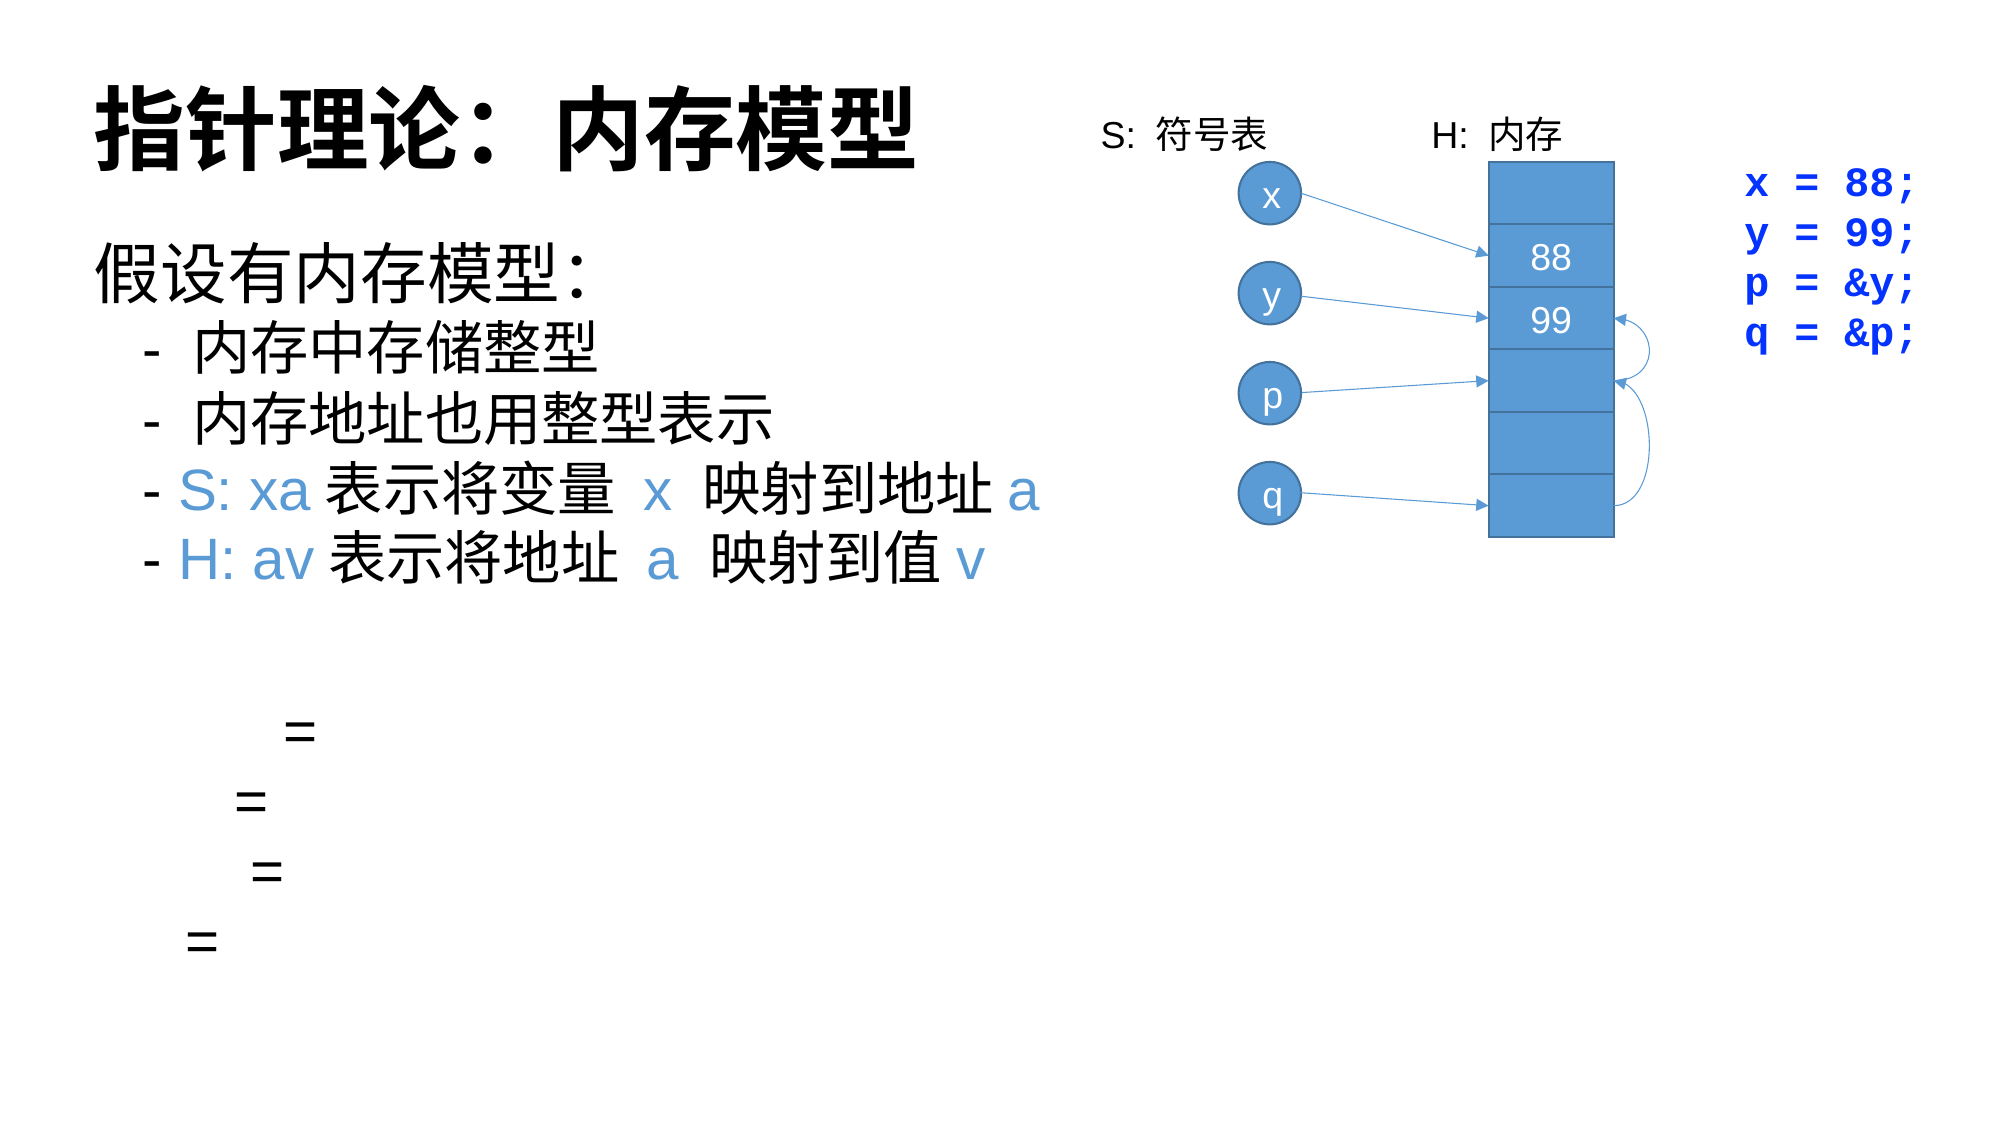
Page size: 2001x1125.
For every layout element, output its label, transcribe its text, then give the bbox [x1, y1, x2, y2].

text_box [1488, 348, 1613, 411]
text_box q [1237, 460, 1303, 526]
text_box x [1237, 164, 1303, 226]
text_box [1301, 296, 1489, 319]
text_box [1302, 380, 1489, 393]
text_box 88 [1488, 223, 1615, 286]
title 指针理论：内存模型 [78, 25, 1804, 243]
text_box x = 88; y = 99; p = &y; q = &p; [1729, 147, 2000, 362]
text_box [1488, 411, 1613, 473]
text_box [1301, 193, 1489, 256]
text_box [1488, 161, 1615, 223]
text_box H: 内存 [1416, 103, 1596, 164]
text_box 99 [1488, 286, 1615, 348]
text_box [1300, 492, 1489, 506]
text_box p [1237, 360, 1303, 426]
text_box [1488, 473, 1615, 538]
text_box y [1237, 260, 1303, 326]
text_box S: 符号表 [1085, 103, 1307, 164]
